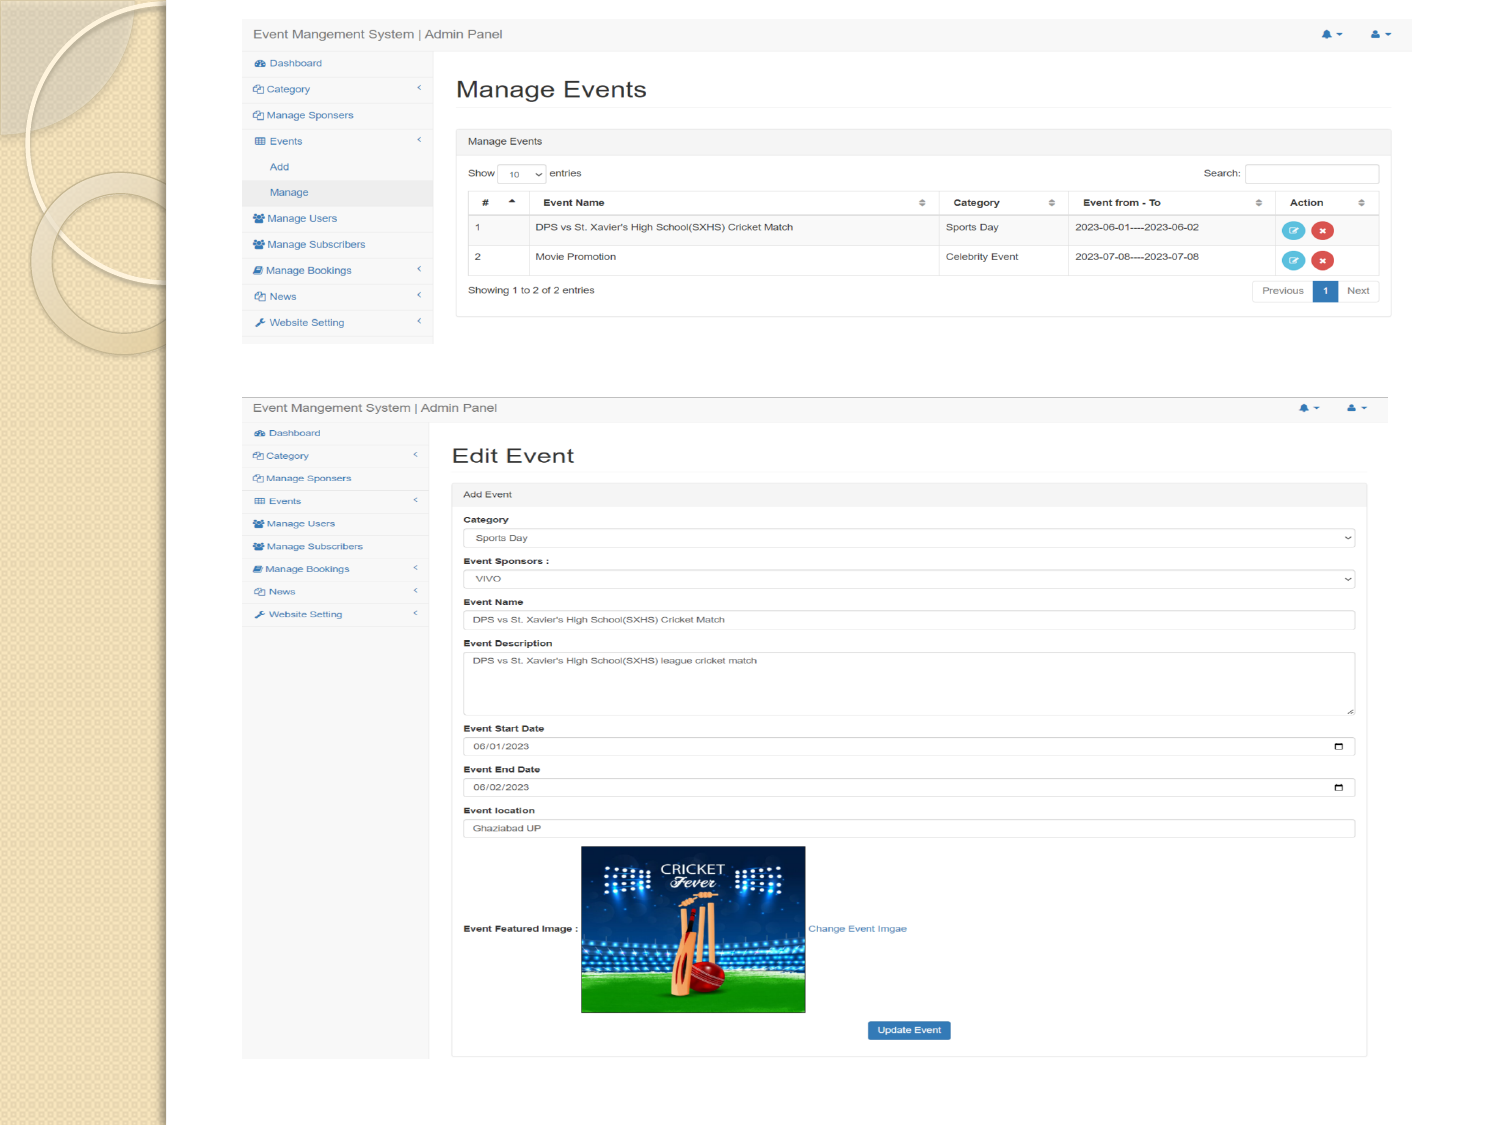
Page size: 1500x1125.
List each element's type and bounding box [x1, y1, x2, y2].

picture [241, 396, 1389, 1059]
picture [241, 18, 1412, 345]
